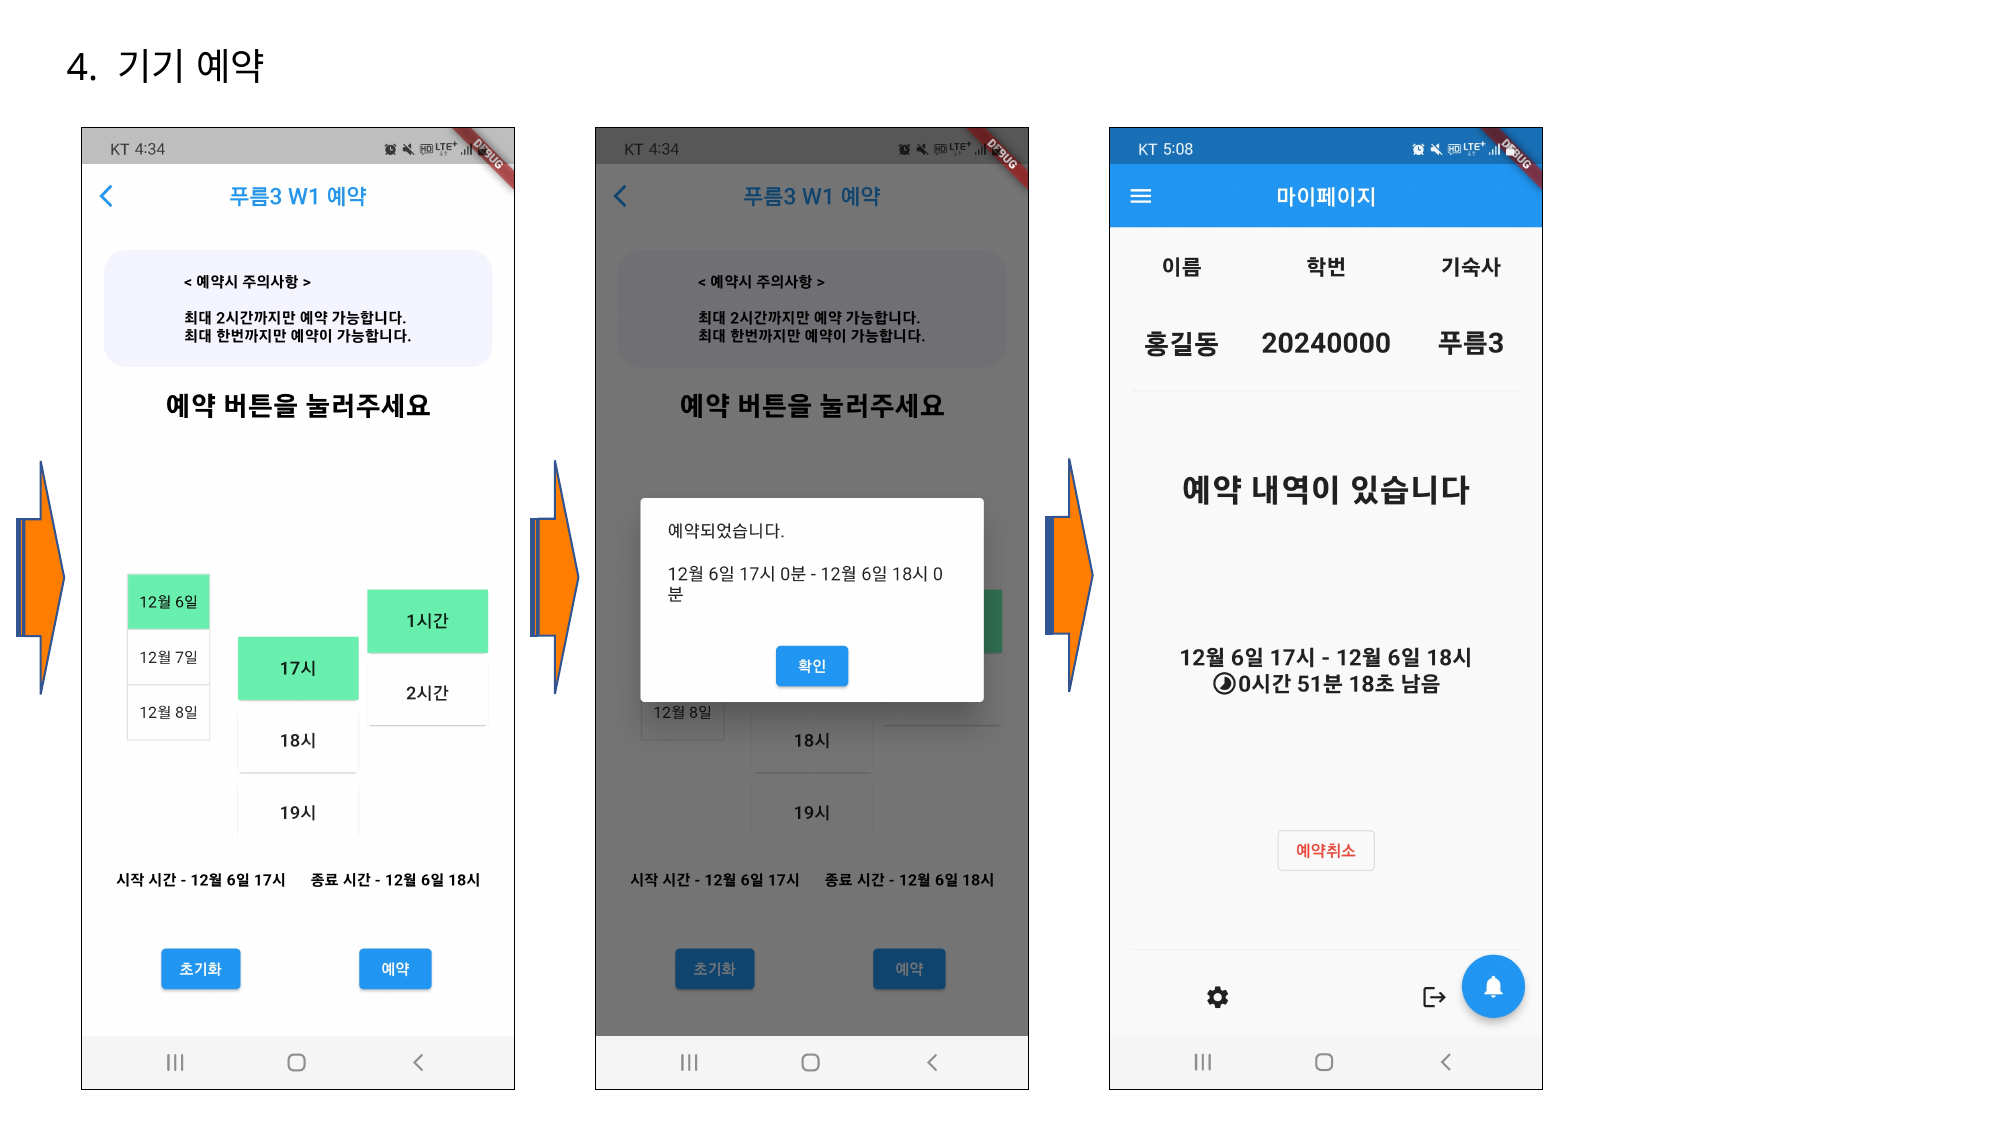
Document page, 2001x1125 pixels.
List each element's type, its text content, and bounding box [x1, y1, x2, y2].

picture [595, 127, 1029, 1090]
picture [81, 127, 515, 1090]
text_box 4. 기기 예약 [51, 35, 1052, 95]
text_box [1045, 458, 1094, 693]
picture [1109, 127, 1543, 1090]
text_box [16, 460, 66, 695]
text_box [530, 460, 580, 695]
